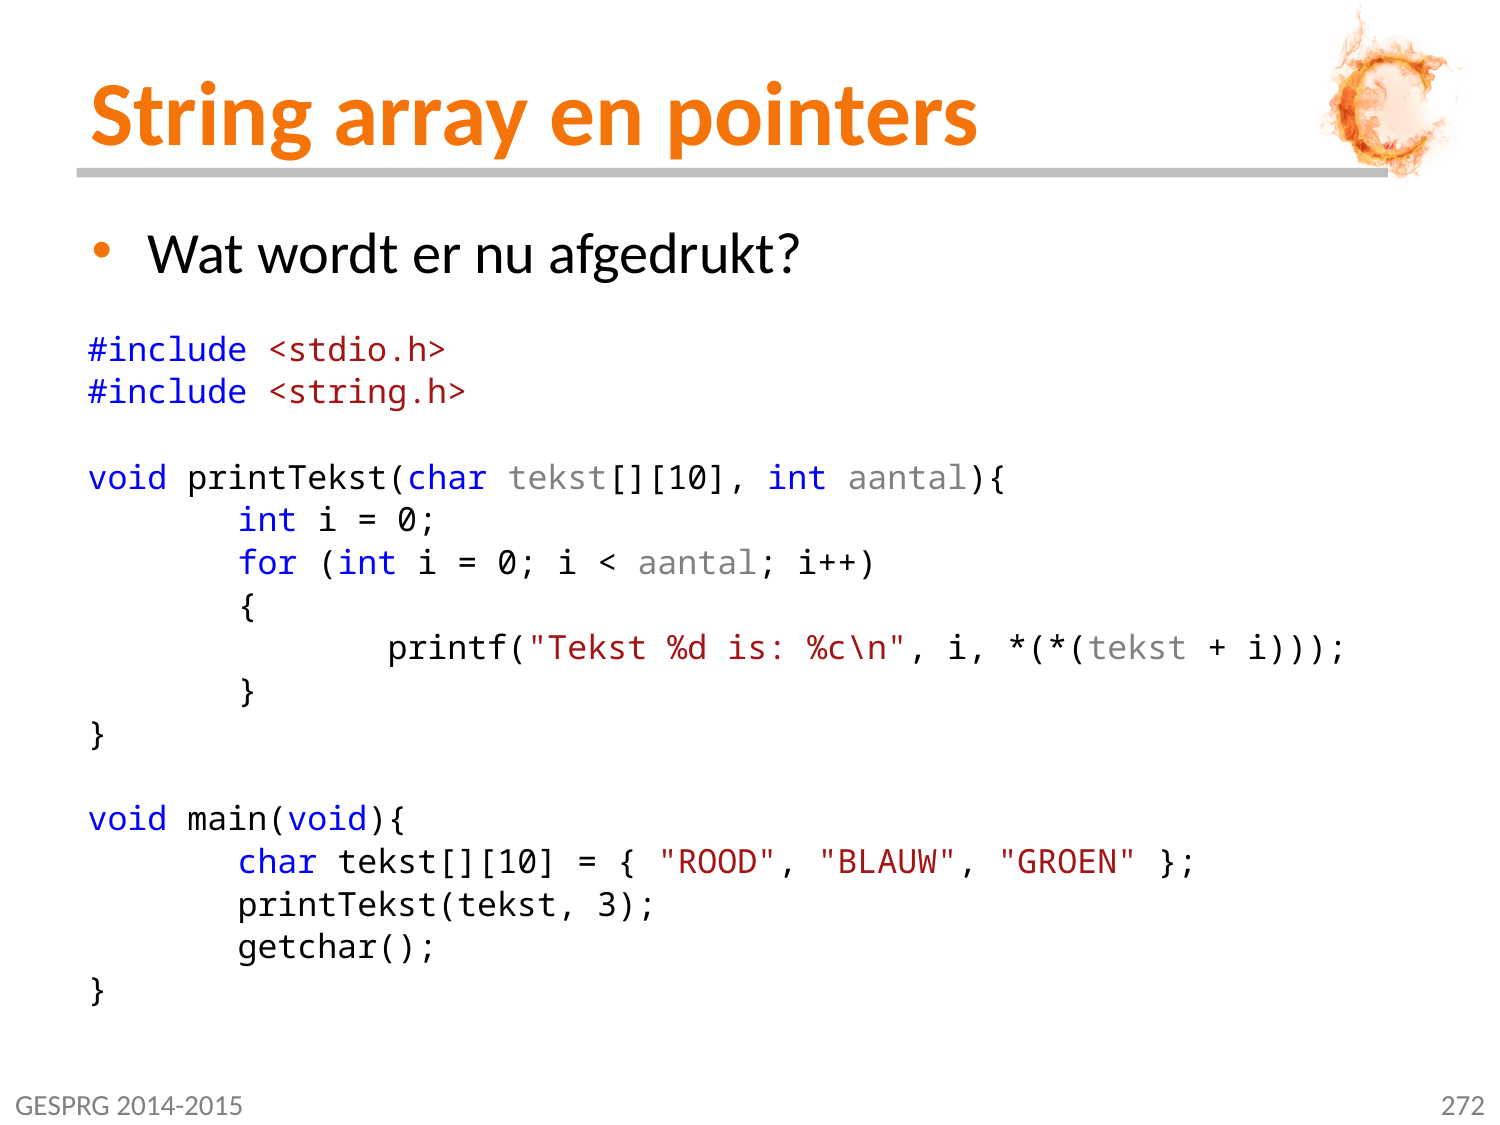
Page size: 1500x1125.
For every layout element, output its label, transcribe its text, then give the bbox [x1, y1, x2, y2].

title String array en pointers [75, 45, 1425, 173]
slide_number GESPRG 2014-2015 [0, 1082, 350, 1125]
picture [1316, 0, 1471, 185]
list Wat wordt er nu afgedrukt? [76, 207, 1427, 317]
text_box #include <stdio.h> #include <string.h> void printTekst(char tekst[][10], int aantal){ int i = 0; for (int i = 0; i < aantal; i++) { printf("Tekst %d is: %c\n", i, *(*(tekst + i))); } } void main(void){ char tekst[][10] = { "ROOD", "BLAUW", "GROEN" }; printTekst(tekst, 3); getchar(); } [72, 317, 1479, 1016]
slide_number 272 [1149, 1082, 1500, 1125]
